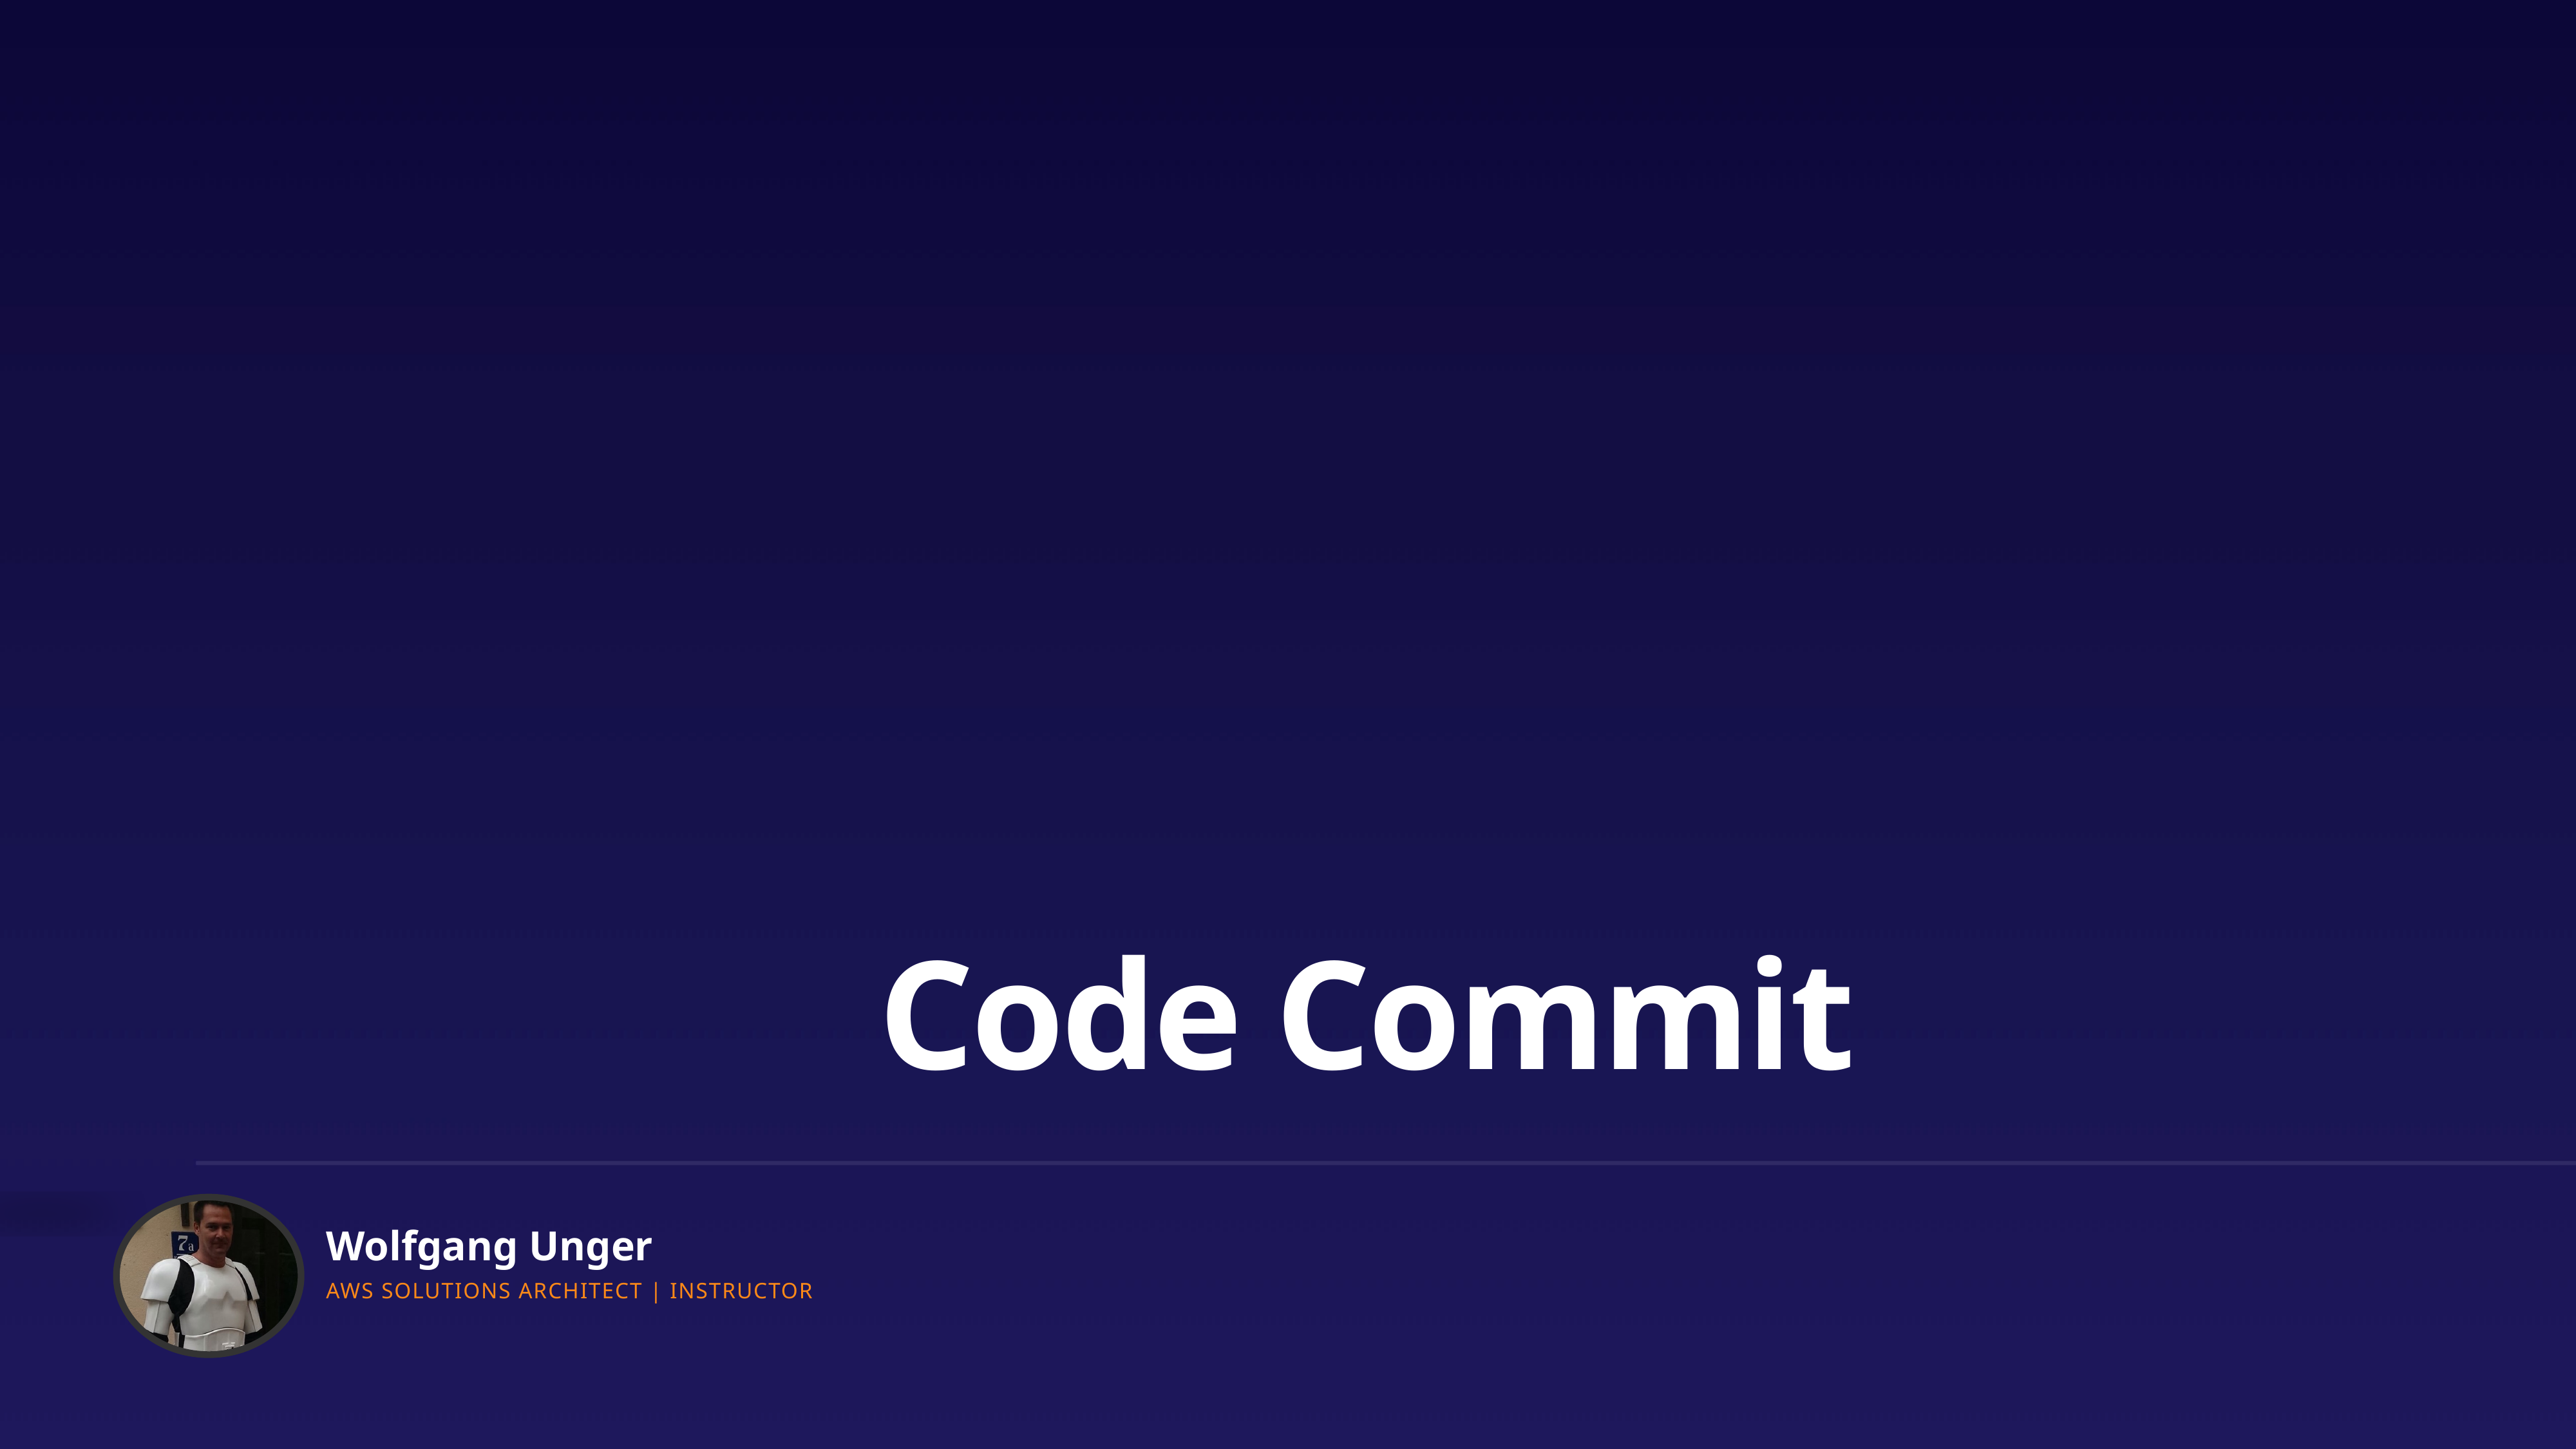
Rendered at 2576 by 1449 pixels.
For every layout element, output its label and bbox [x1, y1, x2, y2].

text_box [0, 0, 2576, 1449]
picture [116, 1197, 301, 1355]
